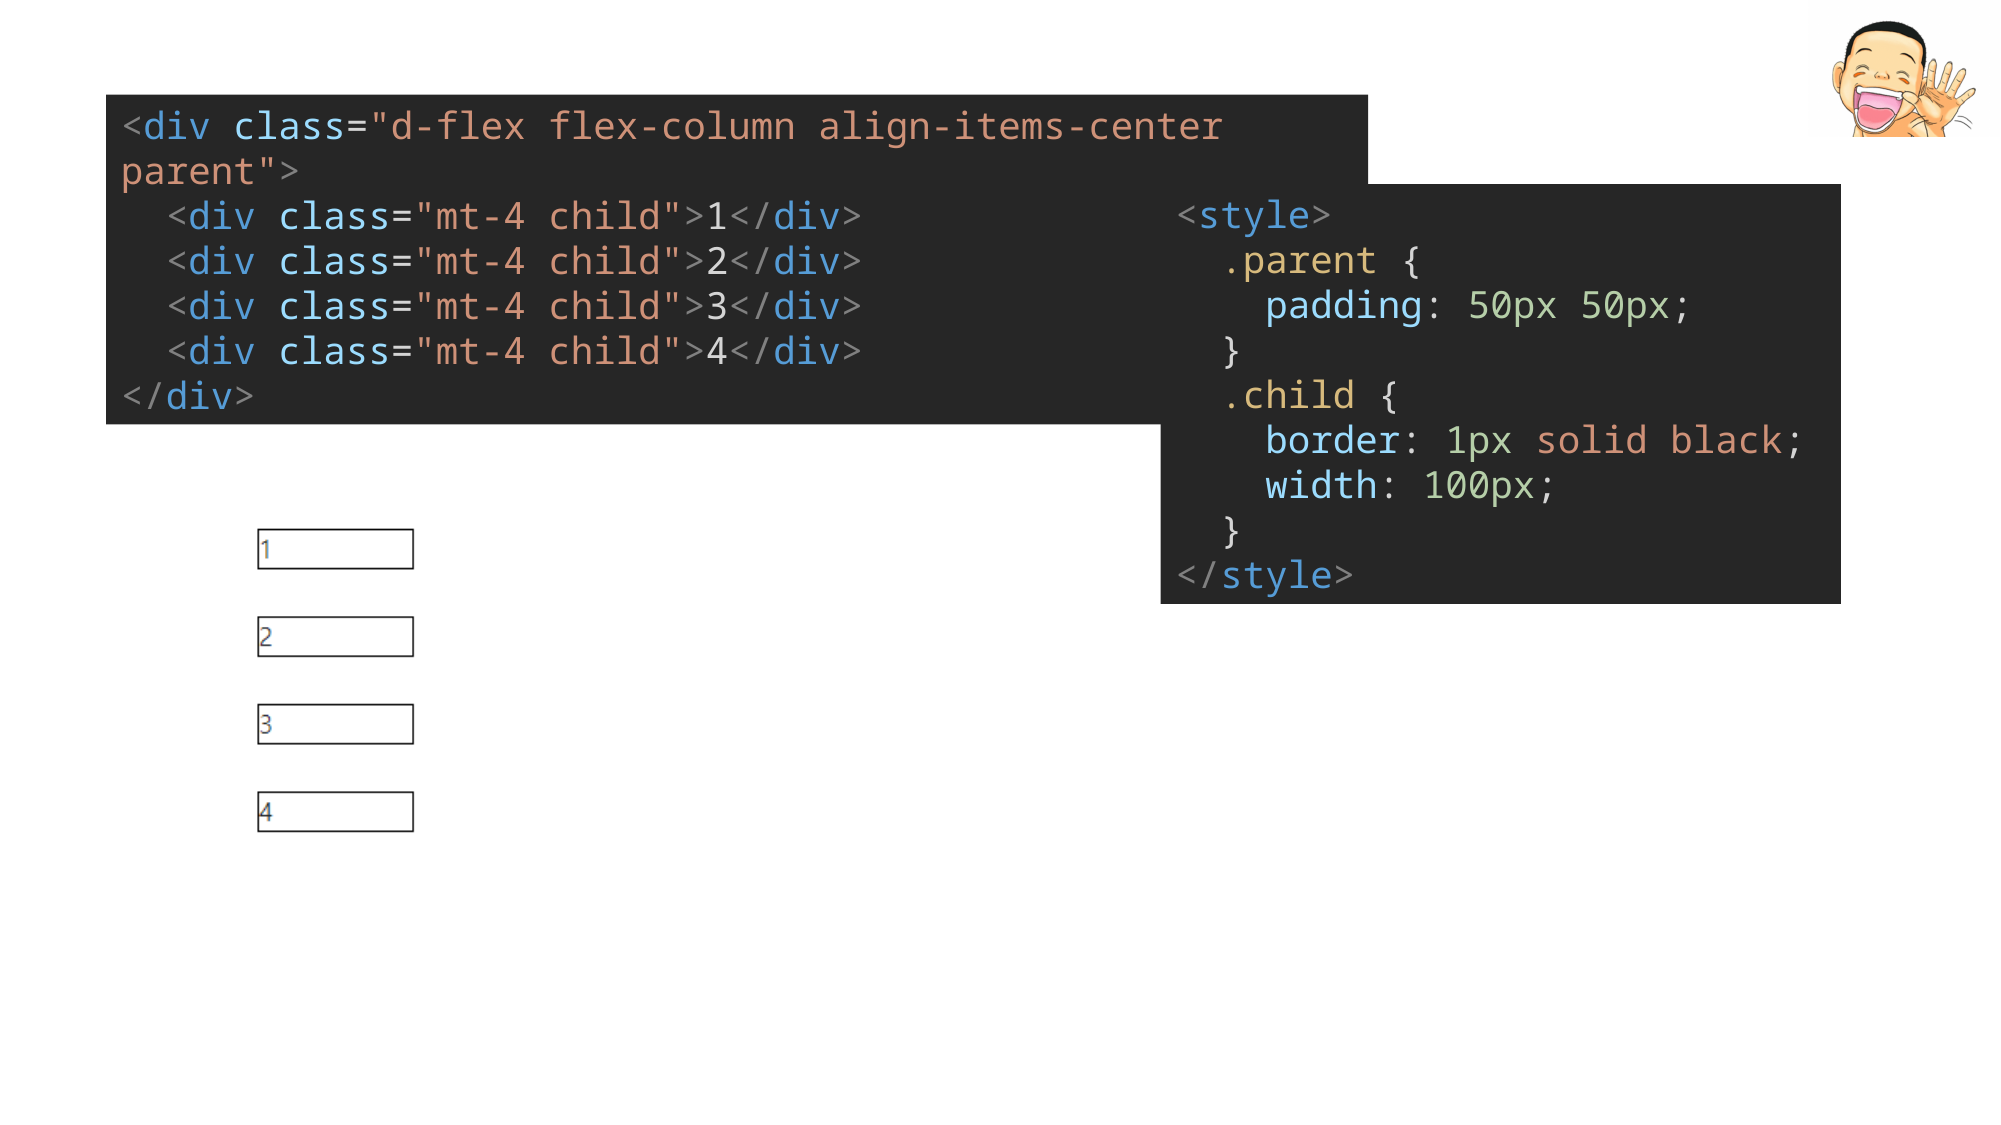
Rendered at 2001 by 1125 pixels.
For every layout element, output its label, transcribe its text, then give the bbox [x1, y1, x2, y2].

text_box <div class="d-flex flex-column align-items-center parent"> <div class="mt-4 child">1</div> <div class="mt-4 child">2</div> <div class="mt-4 child">3</div> <div class="mt-4 child">4</div> </div> [106, 94, 1369, 425]
picture [1808, 0, 2000, 137]
text_box <style> .parent { padding: 50px 50px; } .child { border: 1px solid black; width: 100px; } </style> [1160, 184, 1841, 604]
picture [106, 454, 544, 959]
